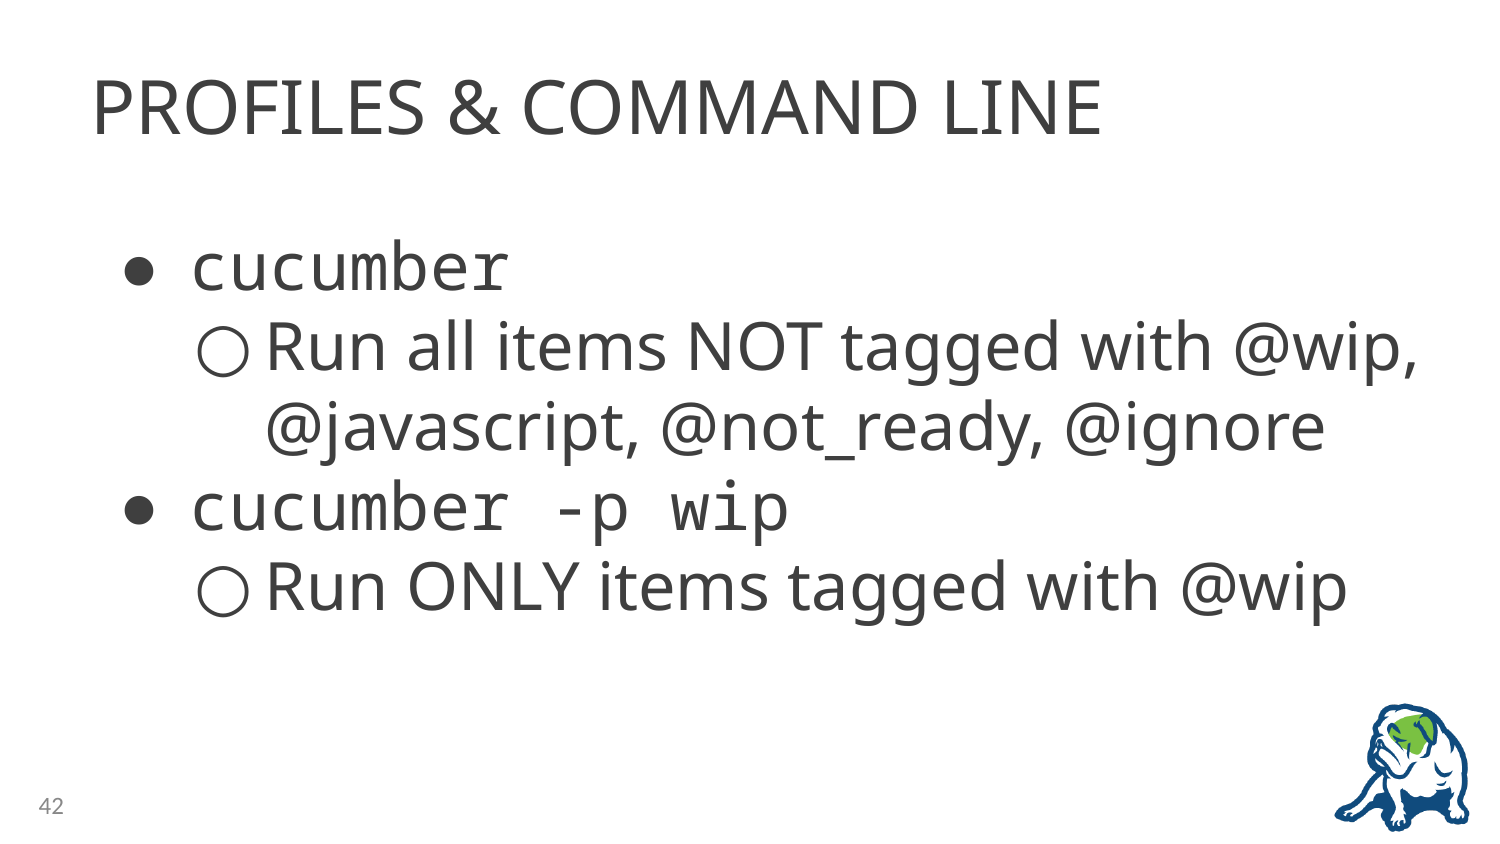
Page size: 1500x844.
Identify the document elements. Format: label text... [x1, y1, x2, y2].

picture [1334, 700, 1470, 835]
text_box cucumber Run all items NOT tagged with @wip, @javascript, @not_ready, @ignore cucumber -p wip Run ONLY items tagged with @wip [99, 216, 1450, 711]
title PROFILES & COMMAND LINE [75, 33, 1425, 175]
slide_number 42 [23, 782, 374, 827]
